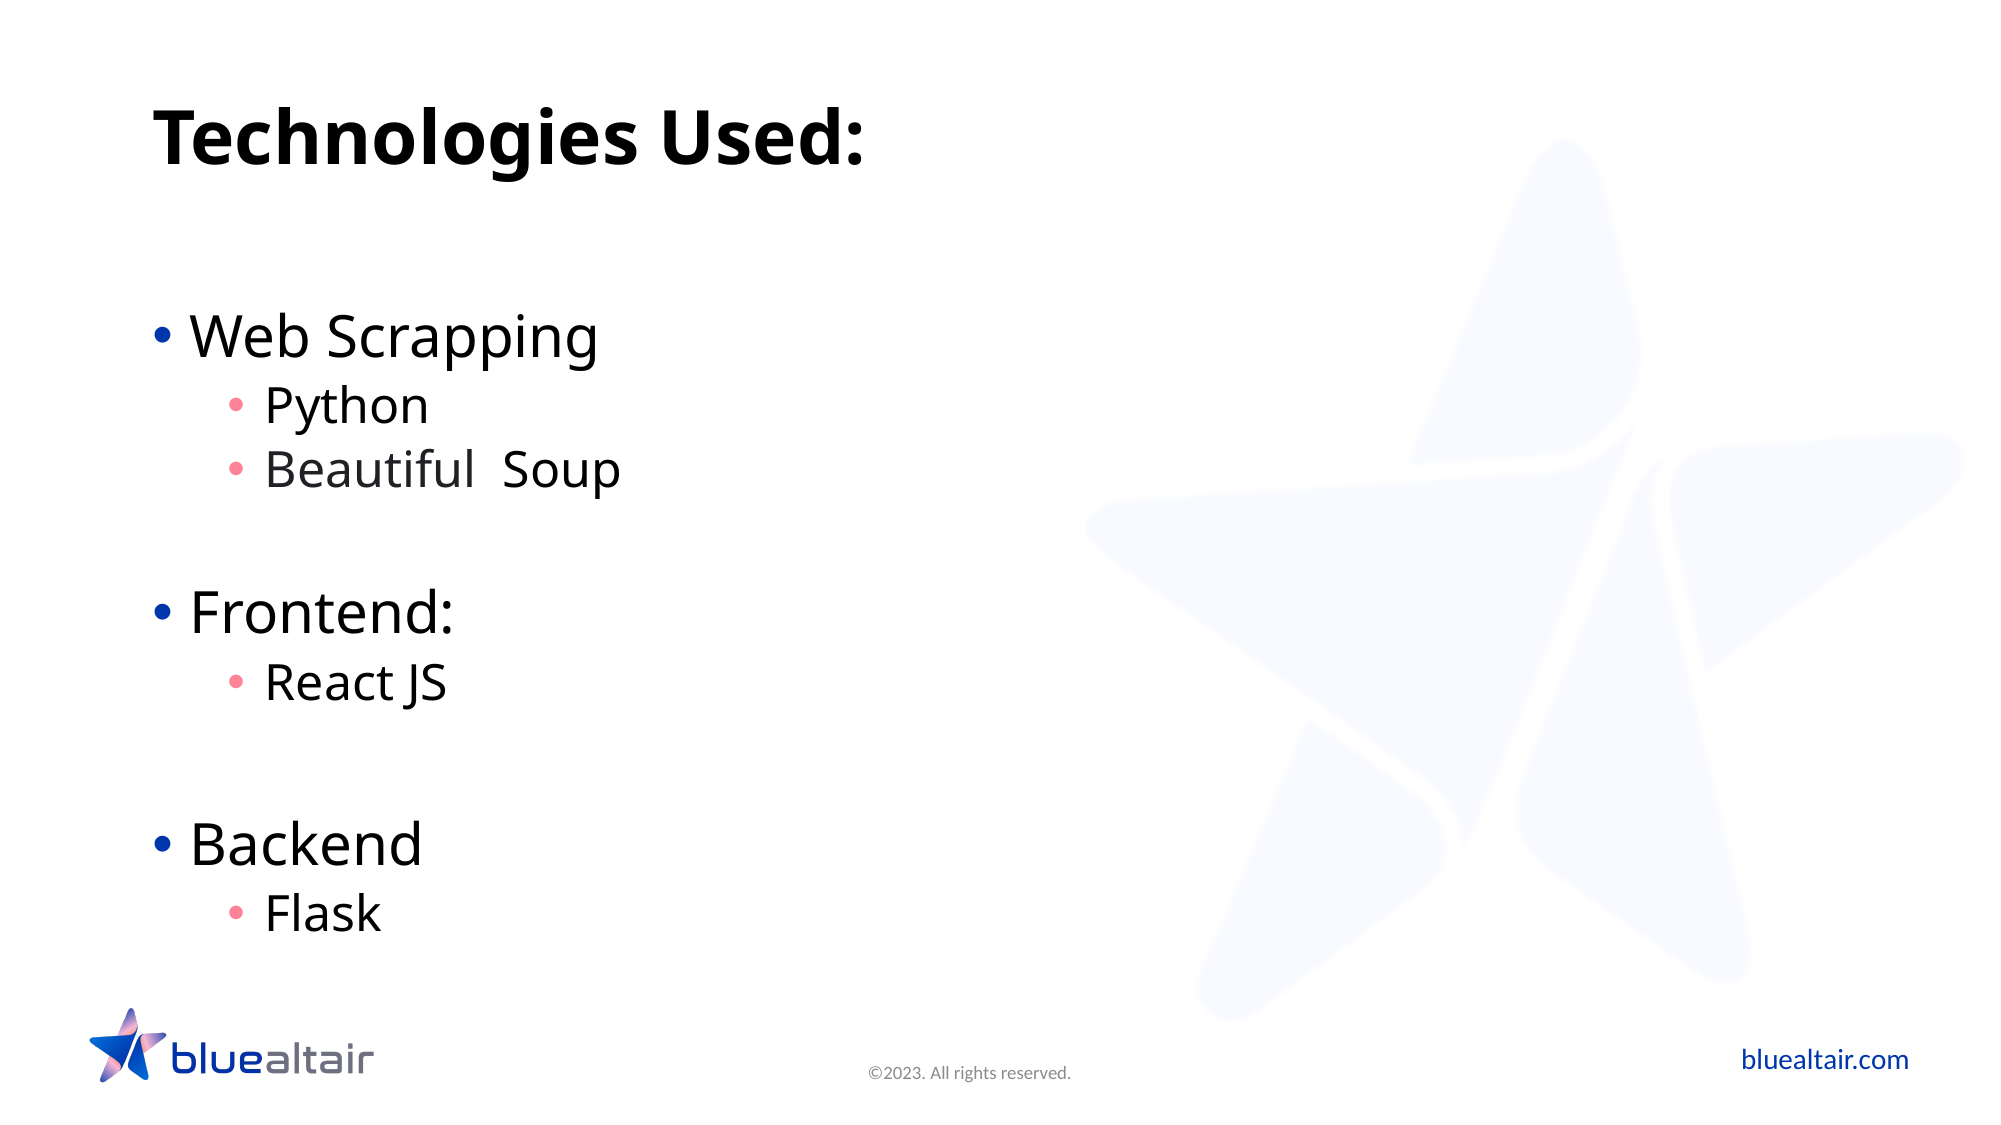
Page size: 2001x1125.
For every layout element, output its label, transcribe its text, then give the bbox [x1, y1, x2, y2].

title Technologies Used: [137, 59, 1863, 189]
list Web Scrapping Python Beautiful Soup Frontend: React JS Backend Flask [137, 299, 1863, 1014]
picture [83, 1000, 385, 1090]
